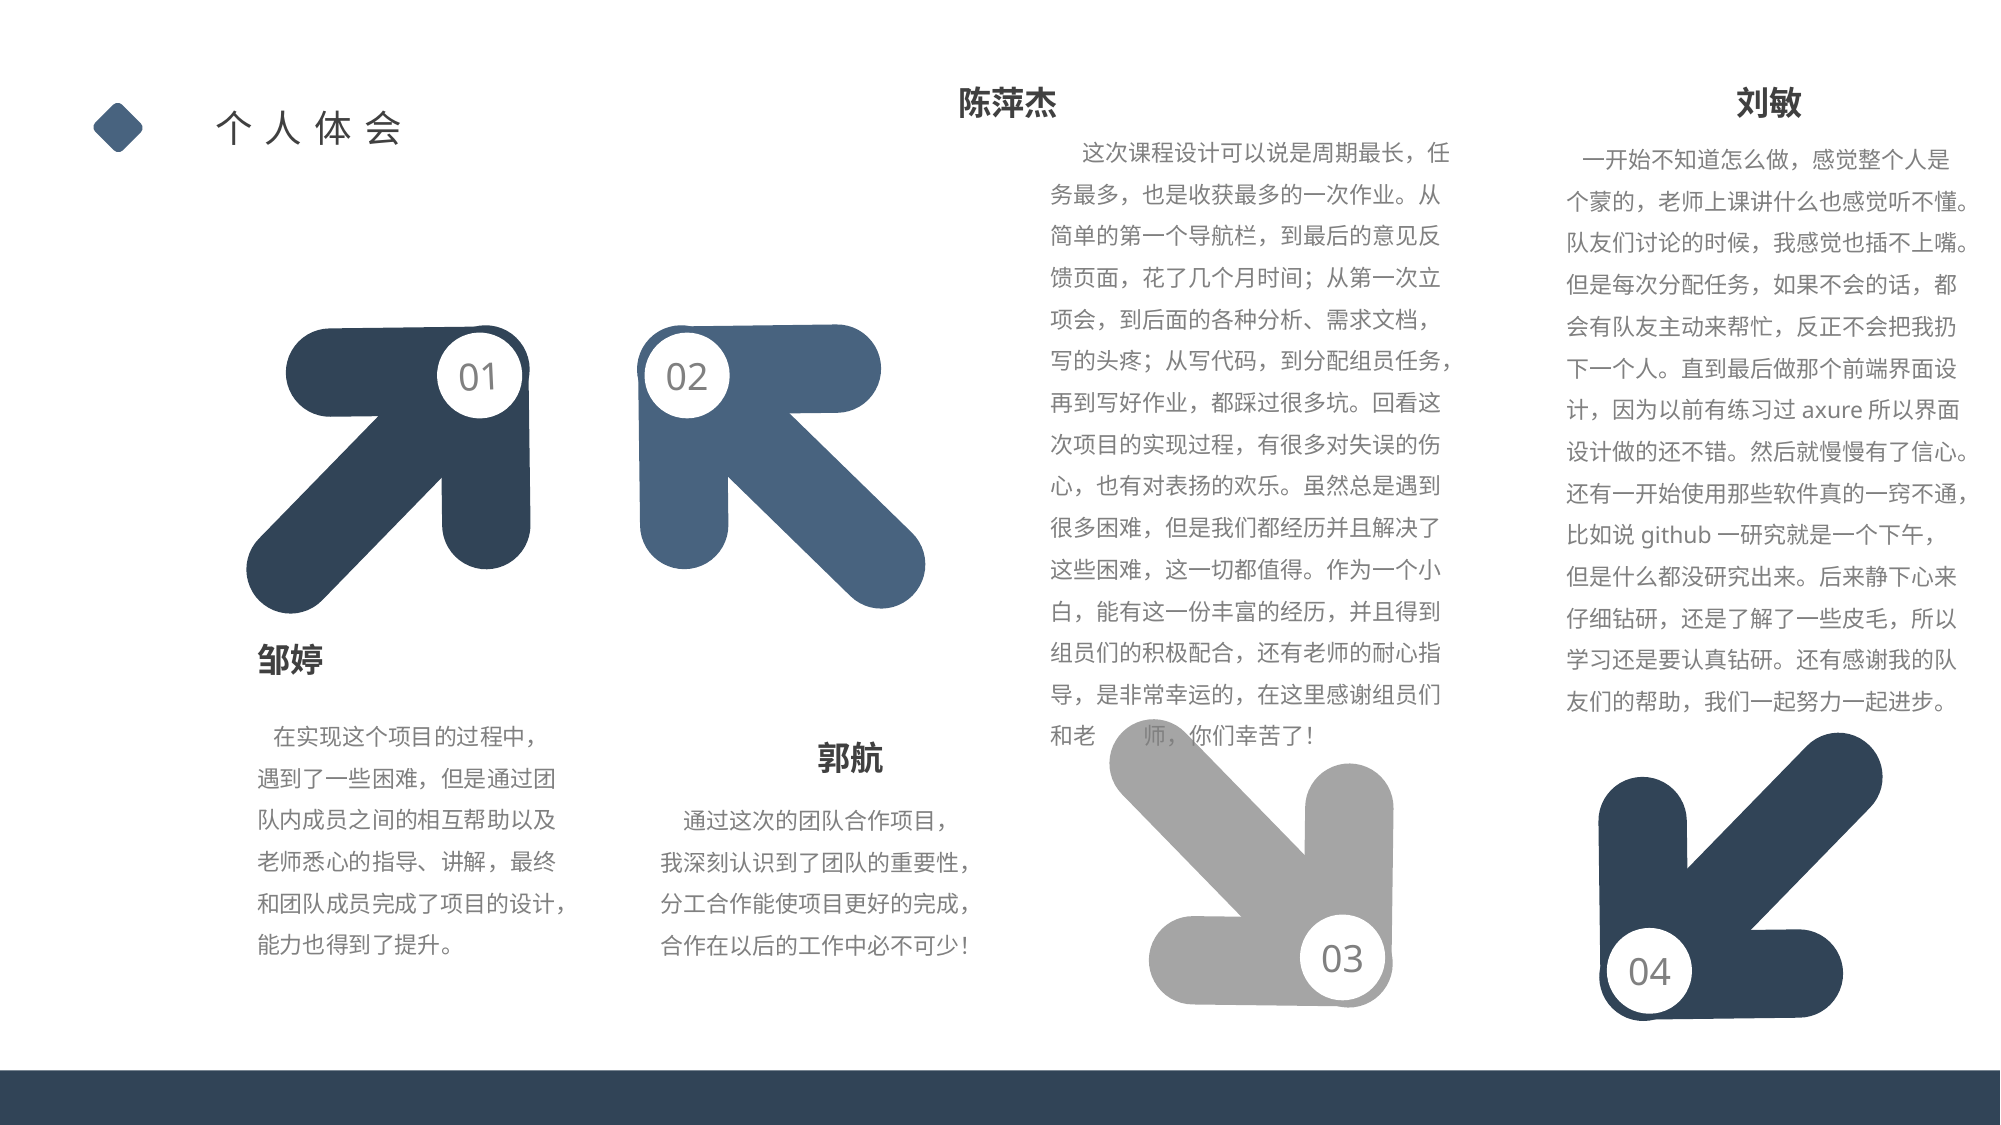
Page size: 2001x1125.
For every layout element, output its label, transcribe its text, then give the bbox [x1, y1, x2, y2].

text_box 陈萍杰 [943, 74, 1123, 97]
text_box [0, 97, 2000, 1125]
text_box 刘敏 [1721, 74, 1901, 97]
